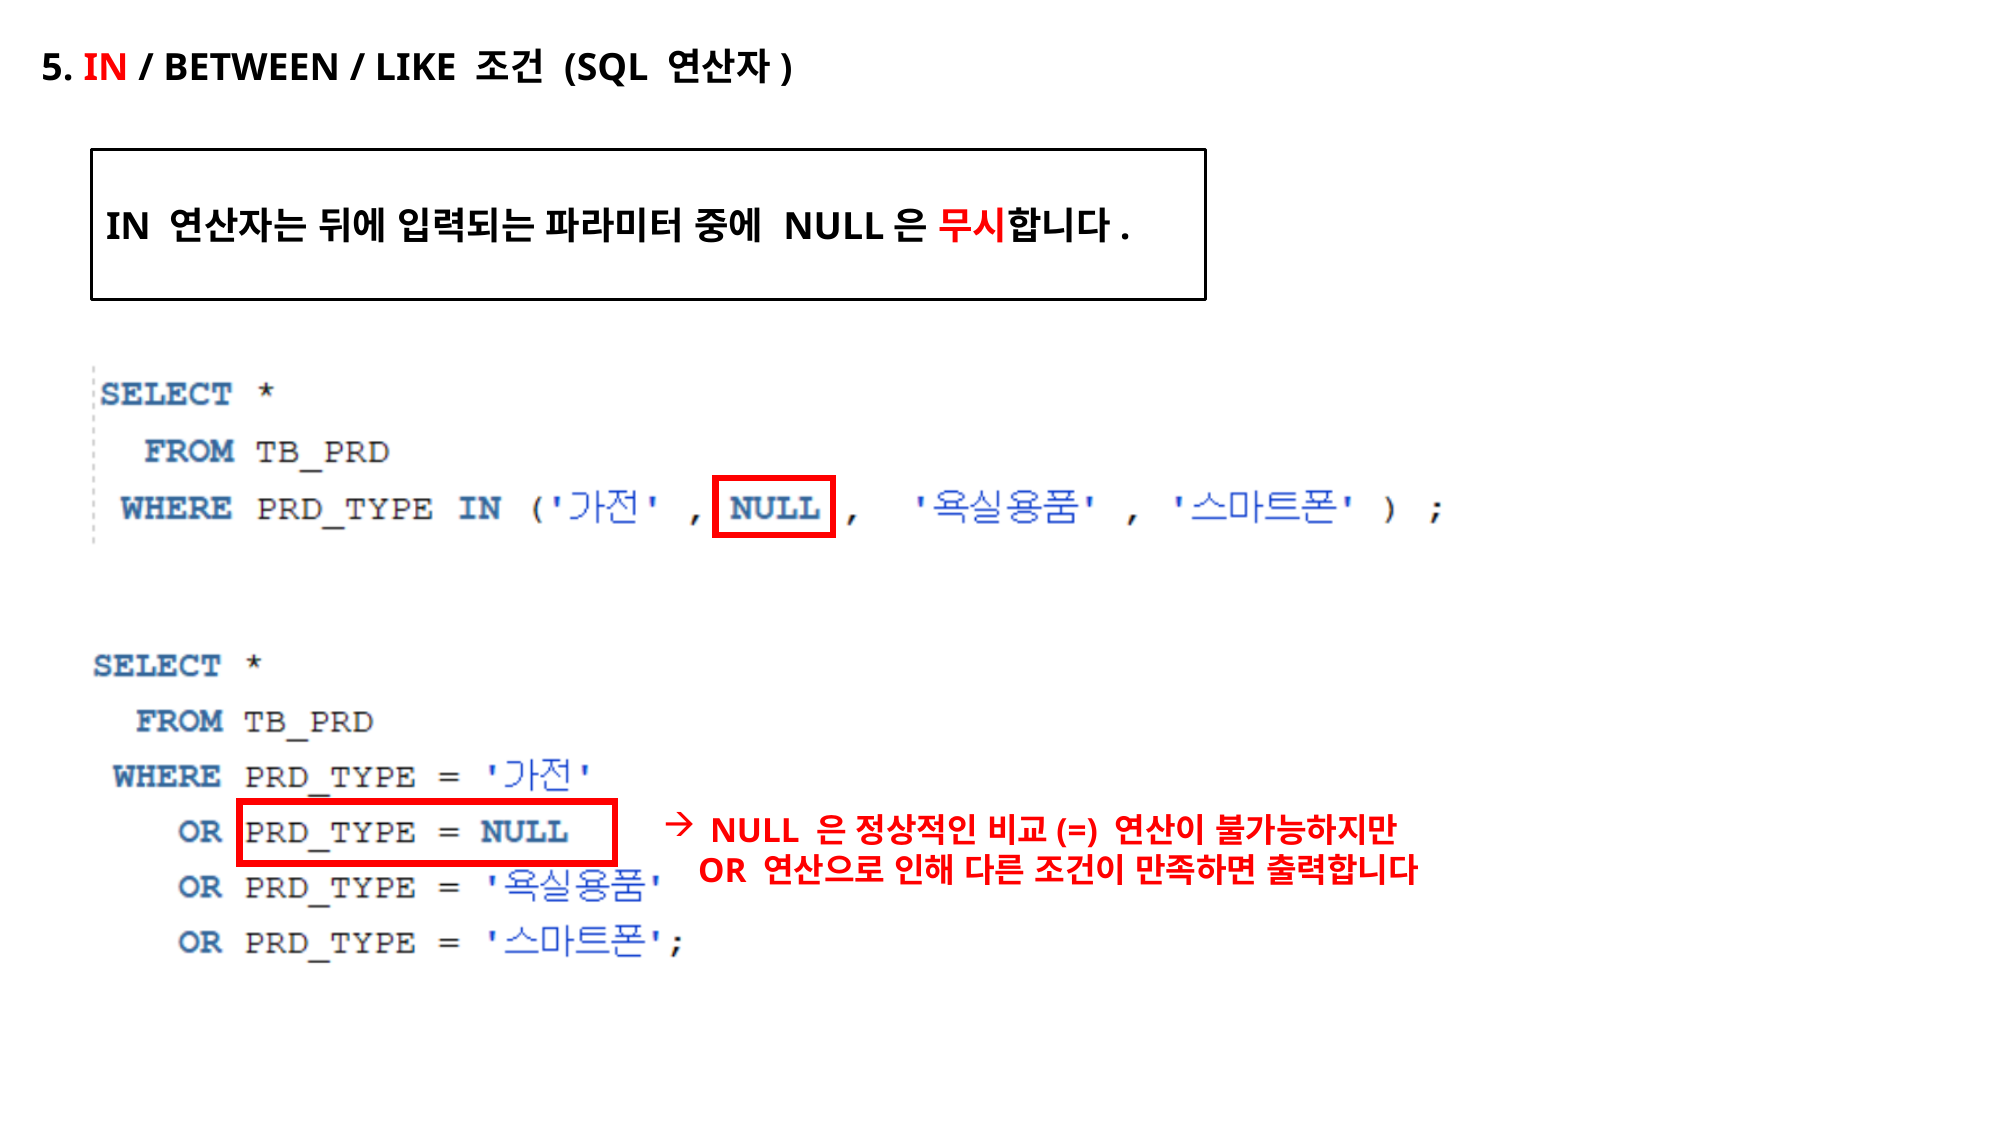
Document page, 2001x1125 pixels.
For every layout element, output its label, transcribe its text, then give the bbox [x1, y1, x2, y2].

picture [89, 638, 701, 972]
picture [89, 362, 1478, 548]
text_box IN 연산자는 뒤에 입력되는 파라미터 중에 NULL은 무시합니다. [91, 149, 1206, 300]
text_box NULL 은 정상적인 비교(=) 연산이 불가능하지만 OR 연산으로 인해 다른 조건이 만족하면 출력합니다 [701, 801, 1530, 896]
text_box 5. IN / BETWEEN / LIKE 조건 (SQL 연산자) [26, 35, 872, 96]
